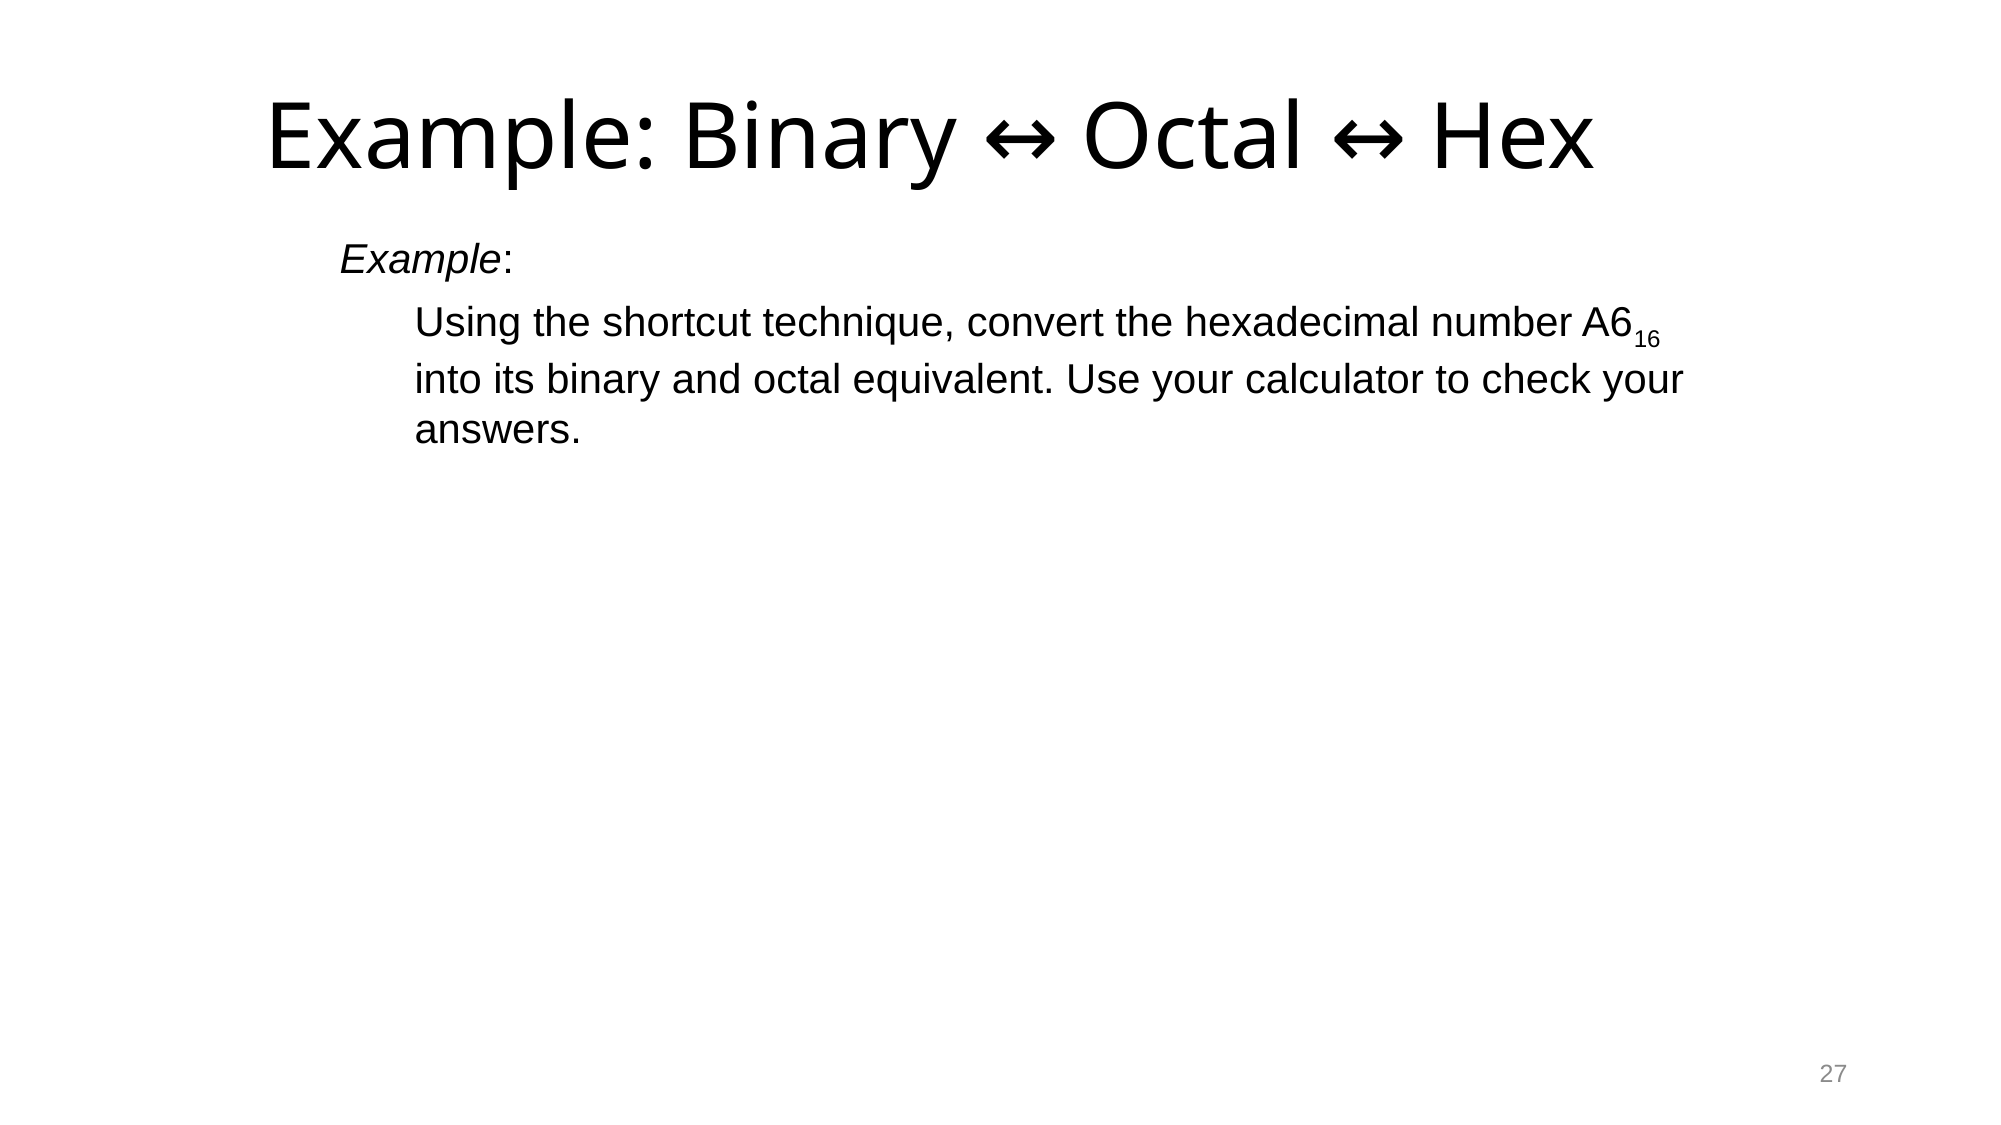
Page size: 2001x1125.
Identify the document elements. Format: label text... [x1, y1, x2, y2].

text_box Example: Using the shortcut technique, convert the hexadecimal number A616 into its binary and octal equivalent. Use your calculator to check your answers. [324, 224, 1750, 460]
title Example: Binary ↔ Octal ↔ Hex [249, 45, 1750, 233]
slide_number 27 [1412, 1042, 1863, 1103]
